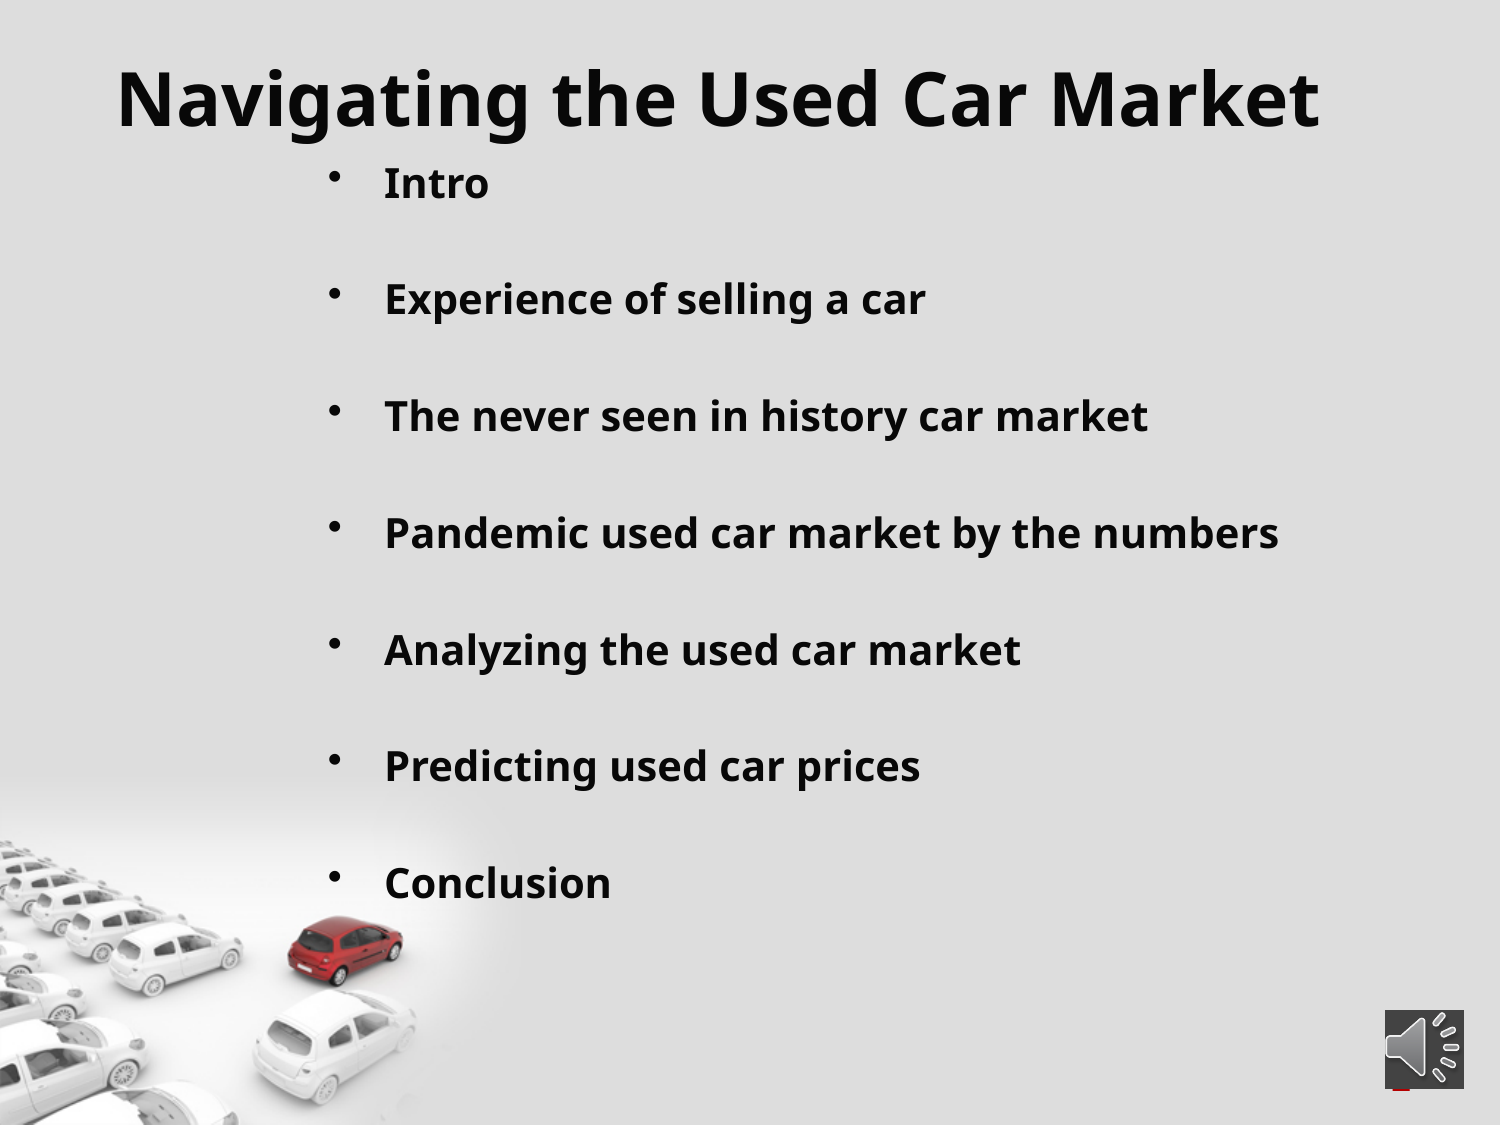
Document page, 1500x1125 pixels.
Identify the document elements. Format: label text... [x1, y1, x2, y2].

list Intro Experience of selling a car The never seen in history car market Pandemic used car market by the numbers Analyzing the used car market Predicting used car prices Conclusion [312, 148, 1353, 965]
title Navigating the Used Car Market [100, 30, 1353, 162]
text_box 2 [1376, 1046, 1424, 1107]
picture [0, 0, 1500, 1125]
